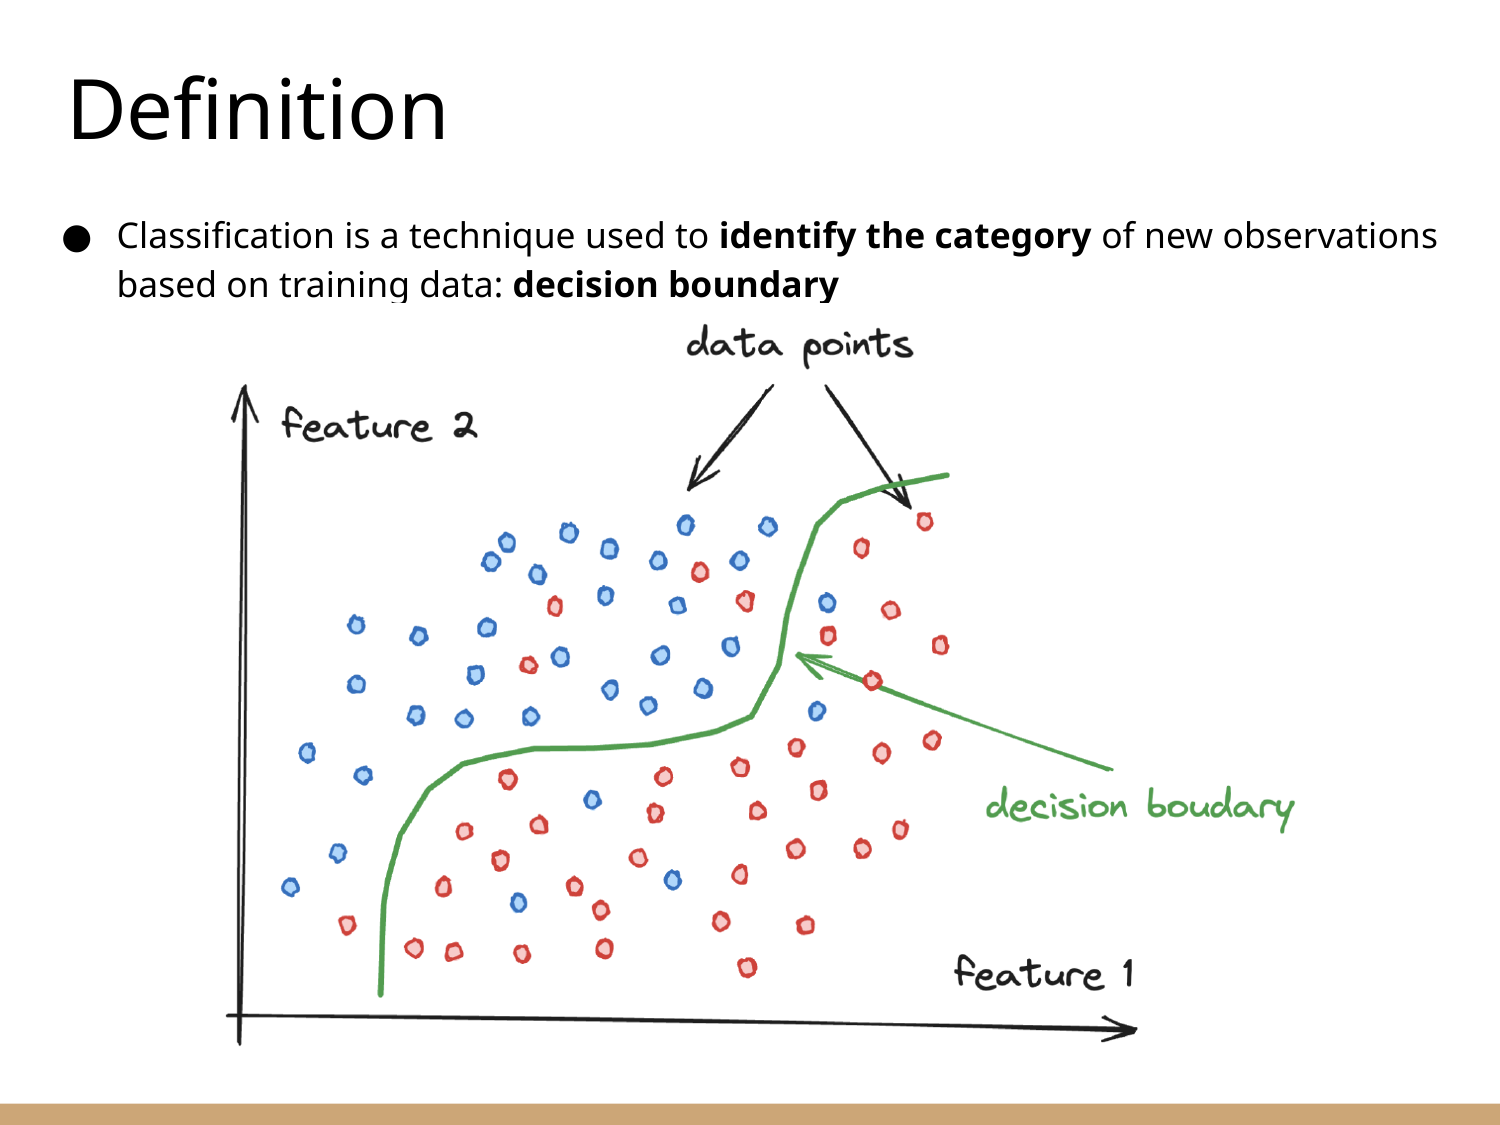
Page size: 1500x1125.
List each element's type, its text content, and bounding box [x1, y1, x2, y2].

picture [194, 303, 1306, 1082]
list Classification is a technique used to identify the category of new observations based on training data: decision boundary [26, 191, 1474, 1082]
title Definition [51, 69, 1449, 172]
